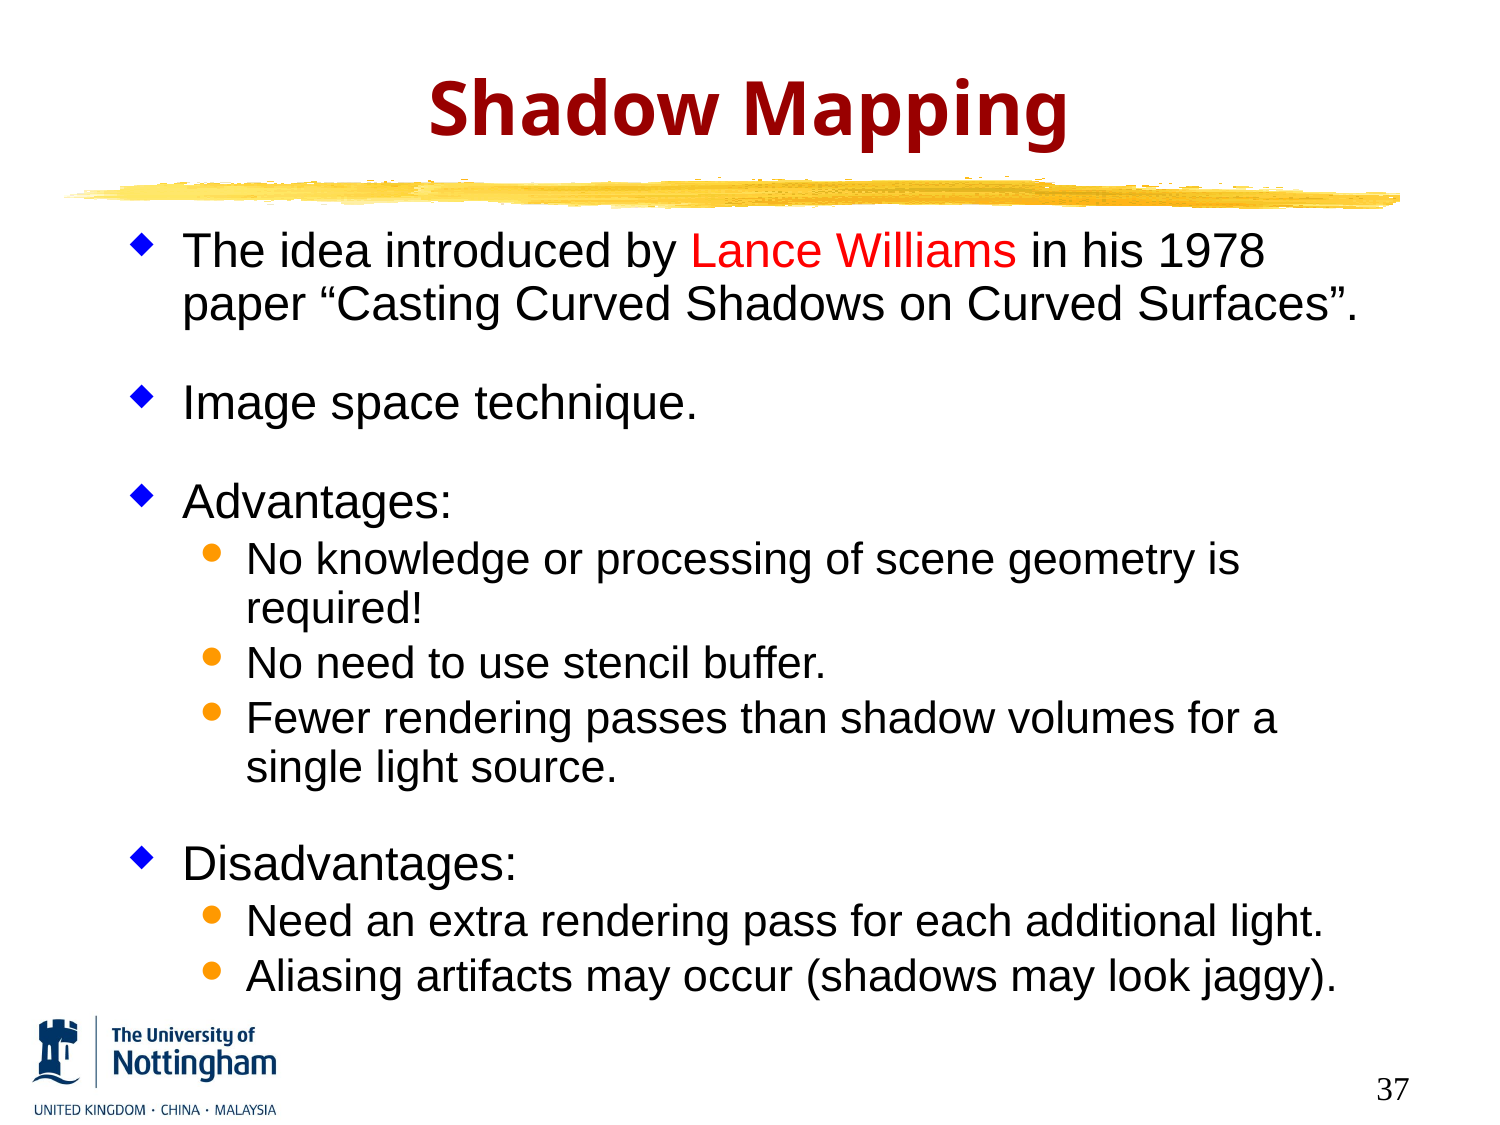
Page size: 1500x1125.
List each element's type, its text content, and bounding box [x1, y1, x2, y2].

slide_number 36 [1074, 1056, 1426, 1117]
list The idea introduced by Lance Williams in his 1978 paper “Casting Curved Shadows on Curved Surfaces”. Image space technique. Advantages: No knowledge or processing of scene geometry is required! No need to use stencil buffer. Fewer rendering passes than shadow volumes for a single light source. Disadvantages: Need an extra rendering pass for each additional light. Aliasing artifacts may occur (shadows may look jaggy). [111, 217, 1388, 1020]
picture [23, 1011, 293, 1125]
title Shadow Mapping [112, 37, 1388, 173]
picture [64, 172, 1400, 216]
